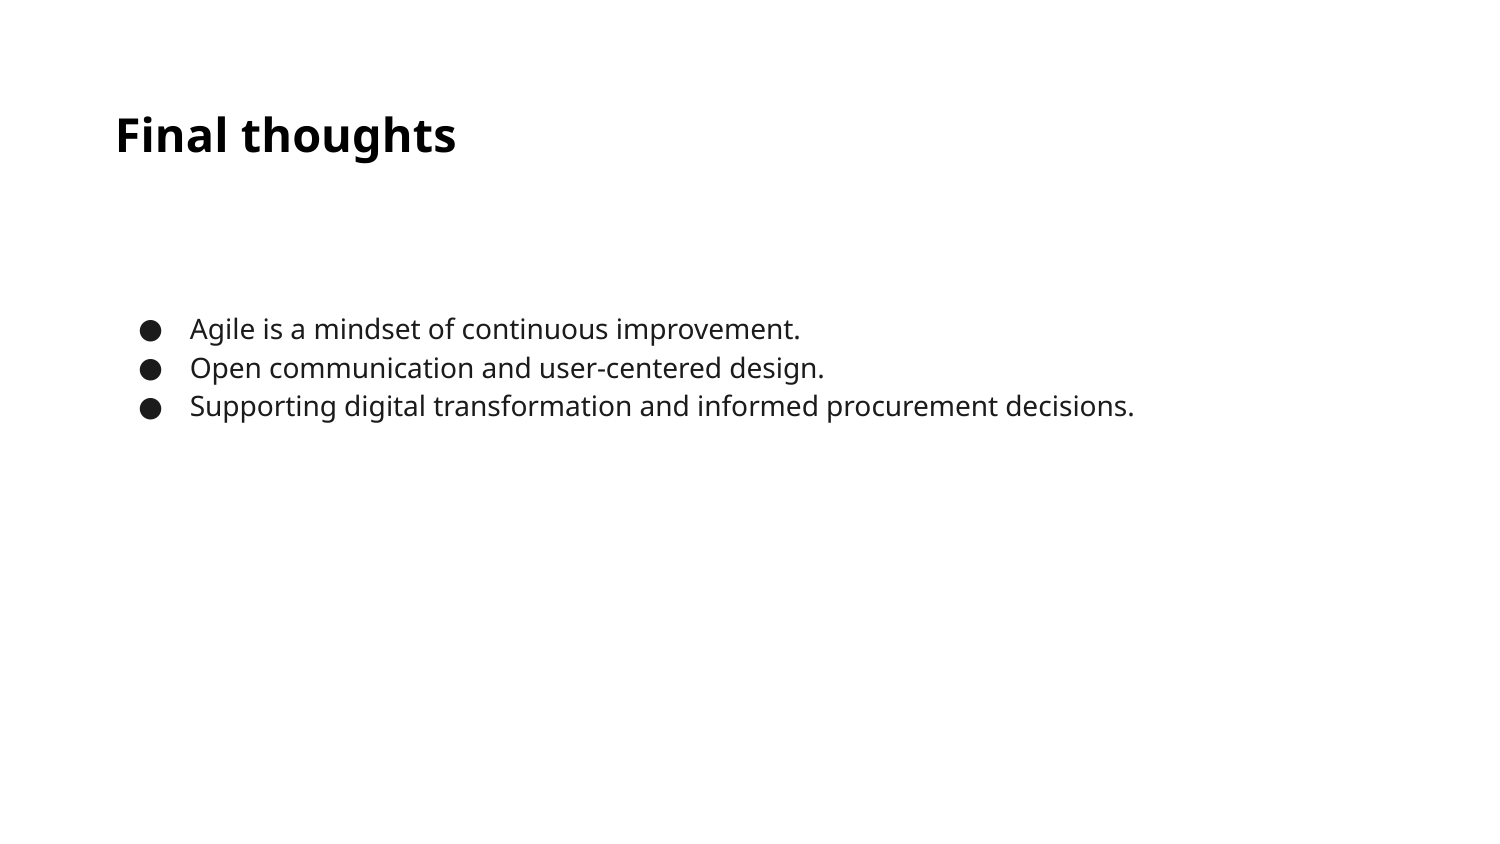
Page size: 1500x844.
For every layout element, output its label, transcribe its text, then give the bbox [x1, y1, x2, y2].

text_box [99, 157, 655, 213]
text_box Agile is a mindset of continuous improvement. Open communication and user-centered design. Supporting digital transformation and informed procurement decisions. [99, 230, 1353, 562]
text_box Final thoughts [99, 99, 730, 157]
